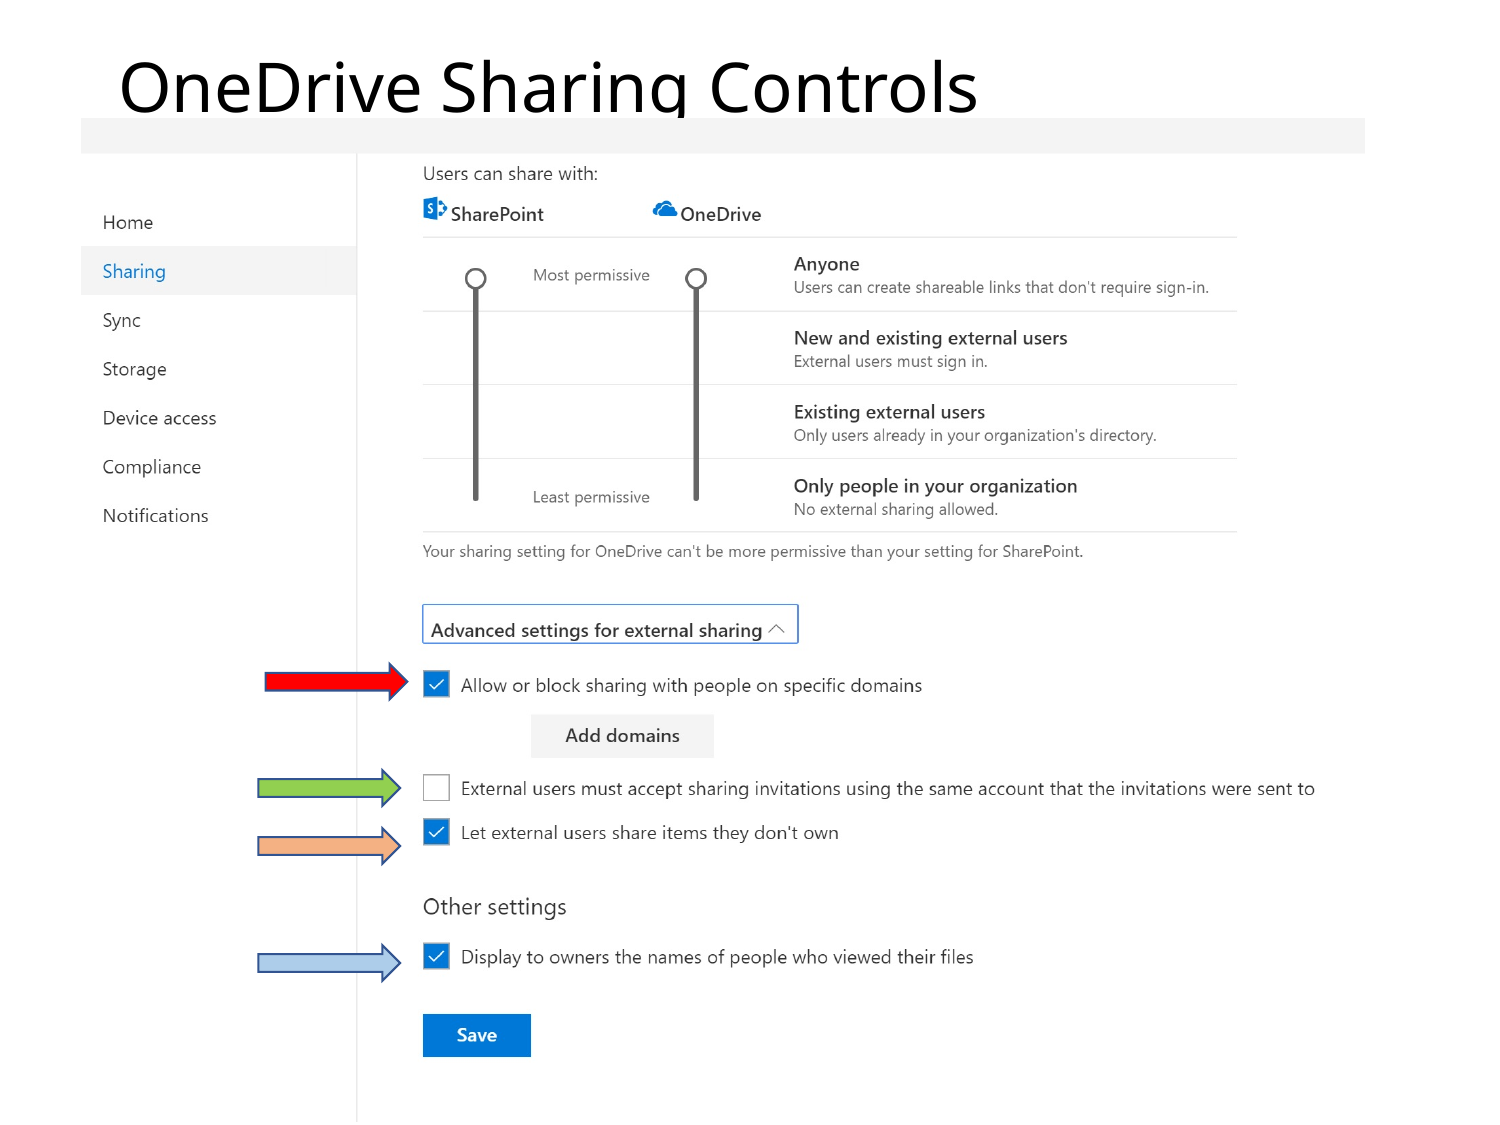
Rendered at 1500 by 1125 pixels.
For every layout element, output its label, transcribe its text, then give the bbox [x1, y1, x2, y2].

picture [81, 118, 1365, 1122]
title OneDrive Sharing Controls [103, 10, 1397, 171]
